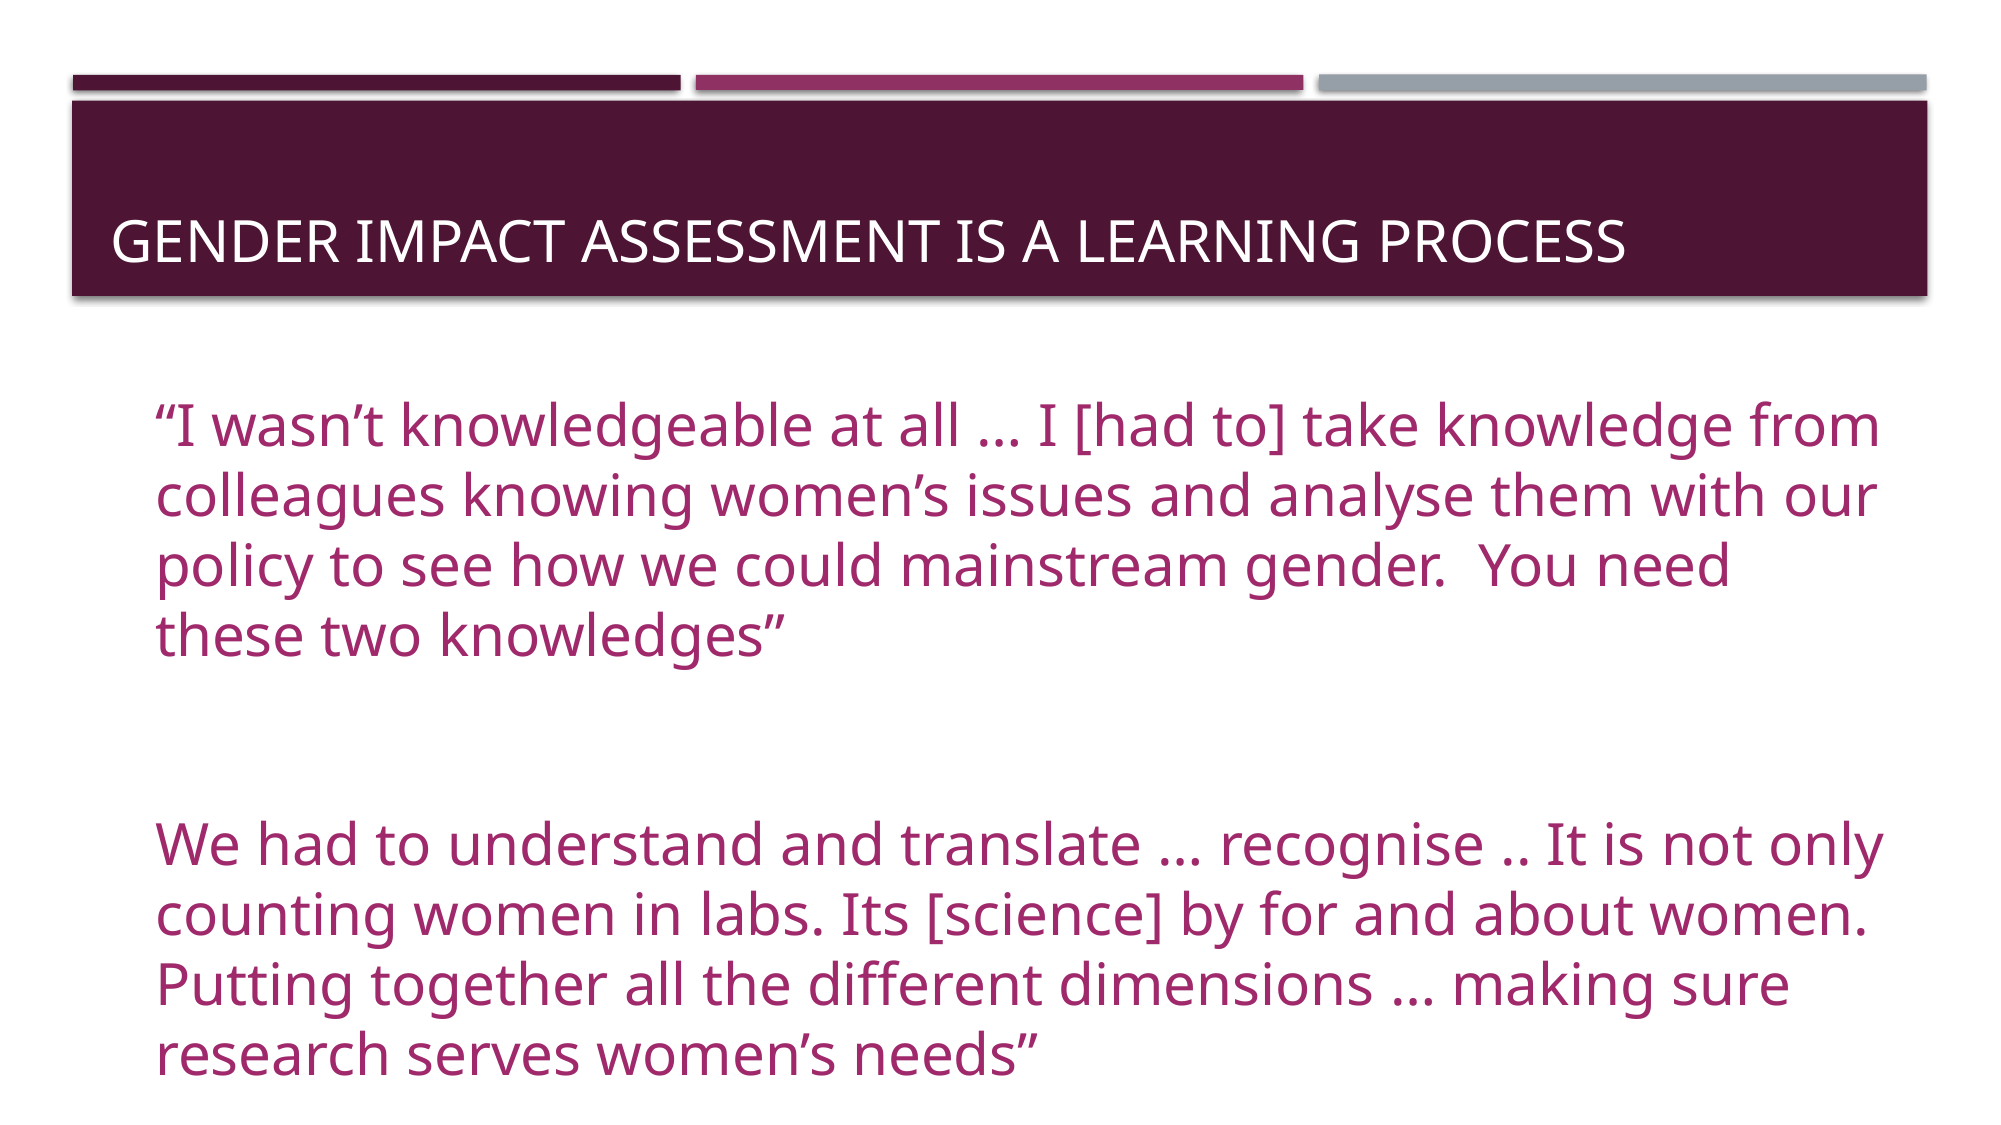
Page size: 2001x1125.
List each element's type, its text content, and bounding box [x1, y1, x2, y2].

title Gender impact assessment is a learning process [95, 115, 1905, 282]
text_box “I wasn’t knowledgeable at all … I [had to] take knowledge from colleagues knowing women’s issues and analyse them with our policy to see how we could mainstream gender. You need these two knowledges” We had to understand and translate … recognise .. It is not only counting women in labs. Its [science] by for and about women. Putting together all the different dimensions … making sure research serves women’s needs” [140, 380, 1912, 1095]
